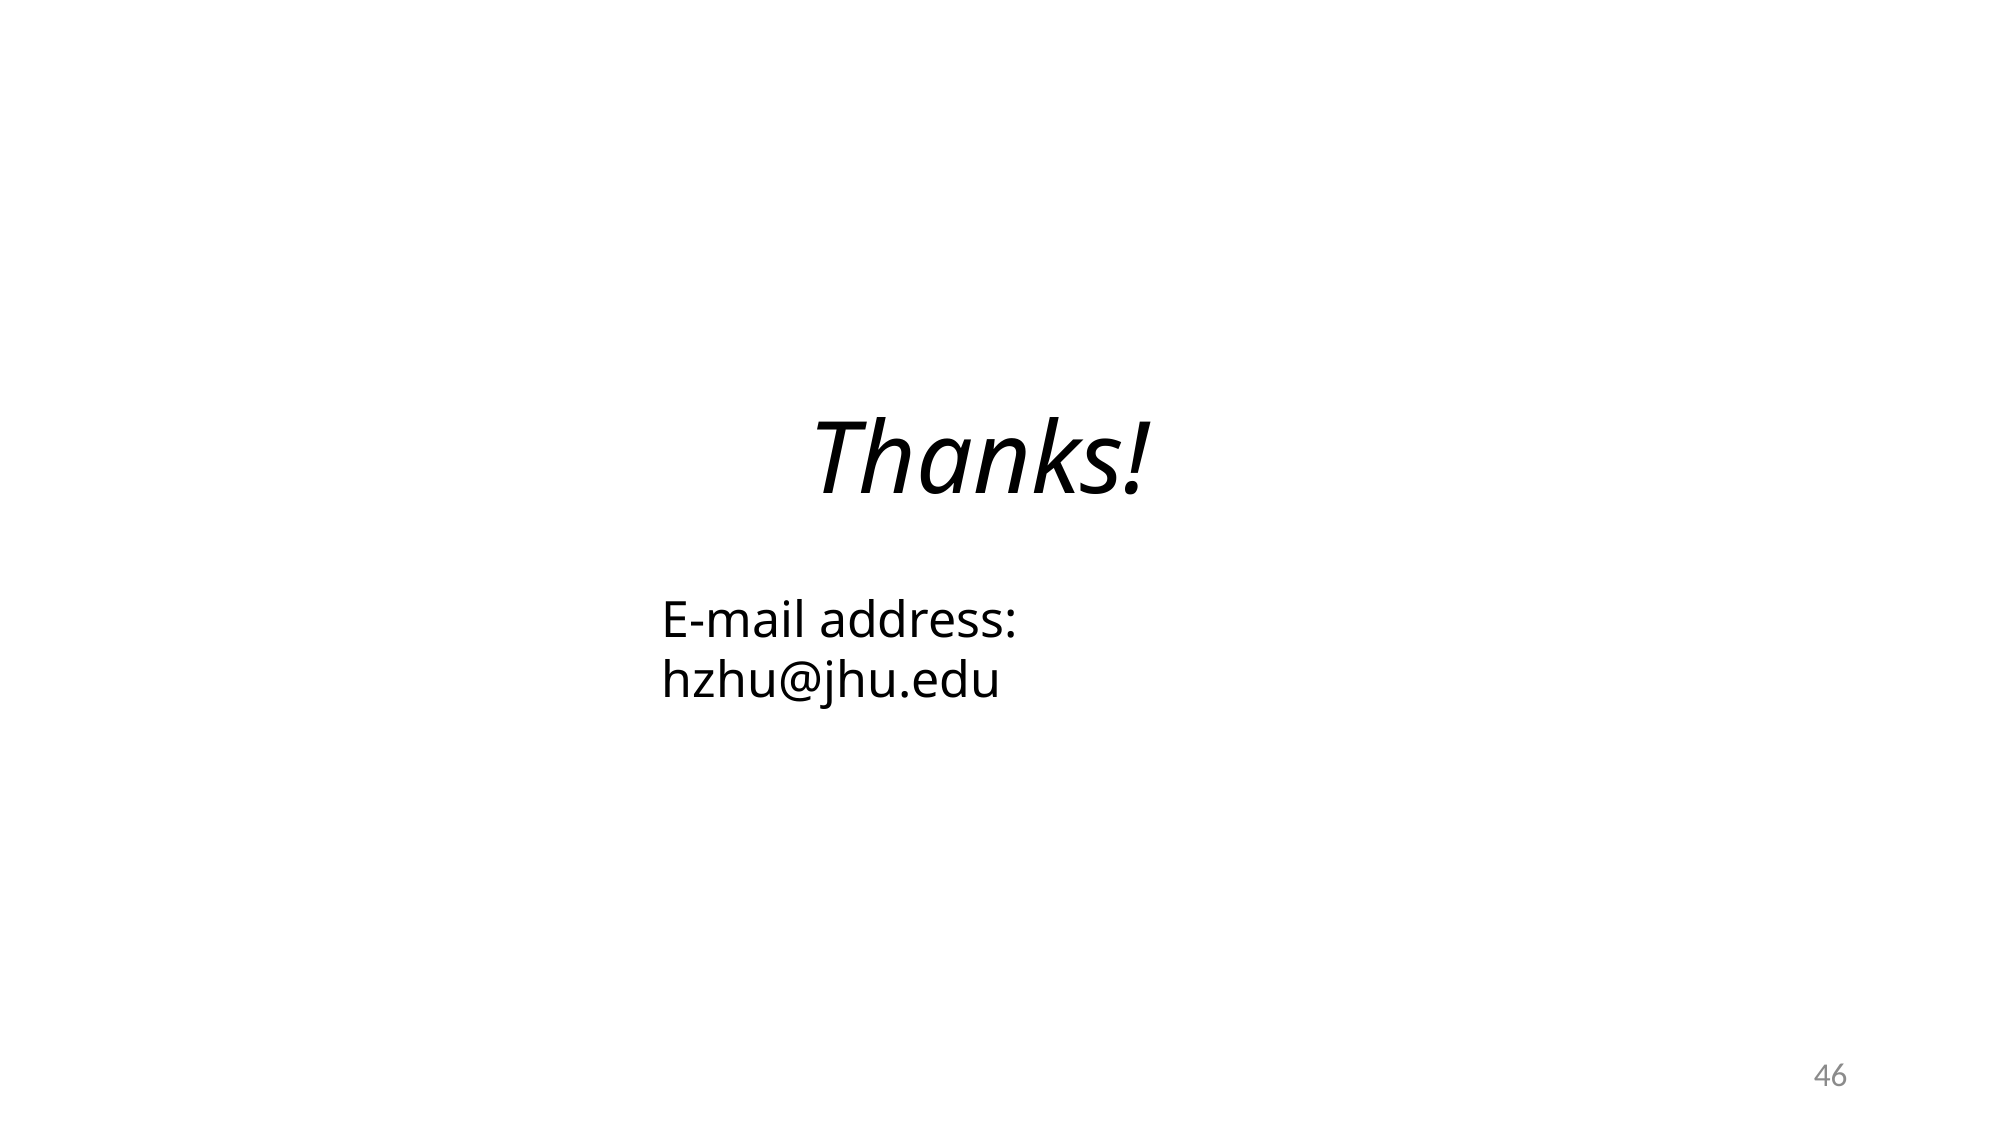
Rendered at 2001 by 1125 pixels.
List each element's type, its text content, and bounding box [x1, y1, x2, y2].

text_box E-mail address: hzhu@jhu.edu [647, 580, 1353, 715]
slide_number 46 [1412, 1042, 1863, 1103]
list Thanks! [793, 399, 1207, 545]
